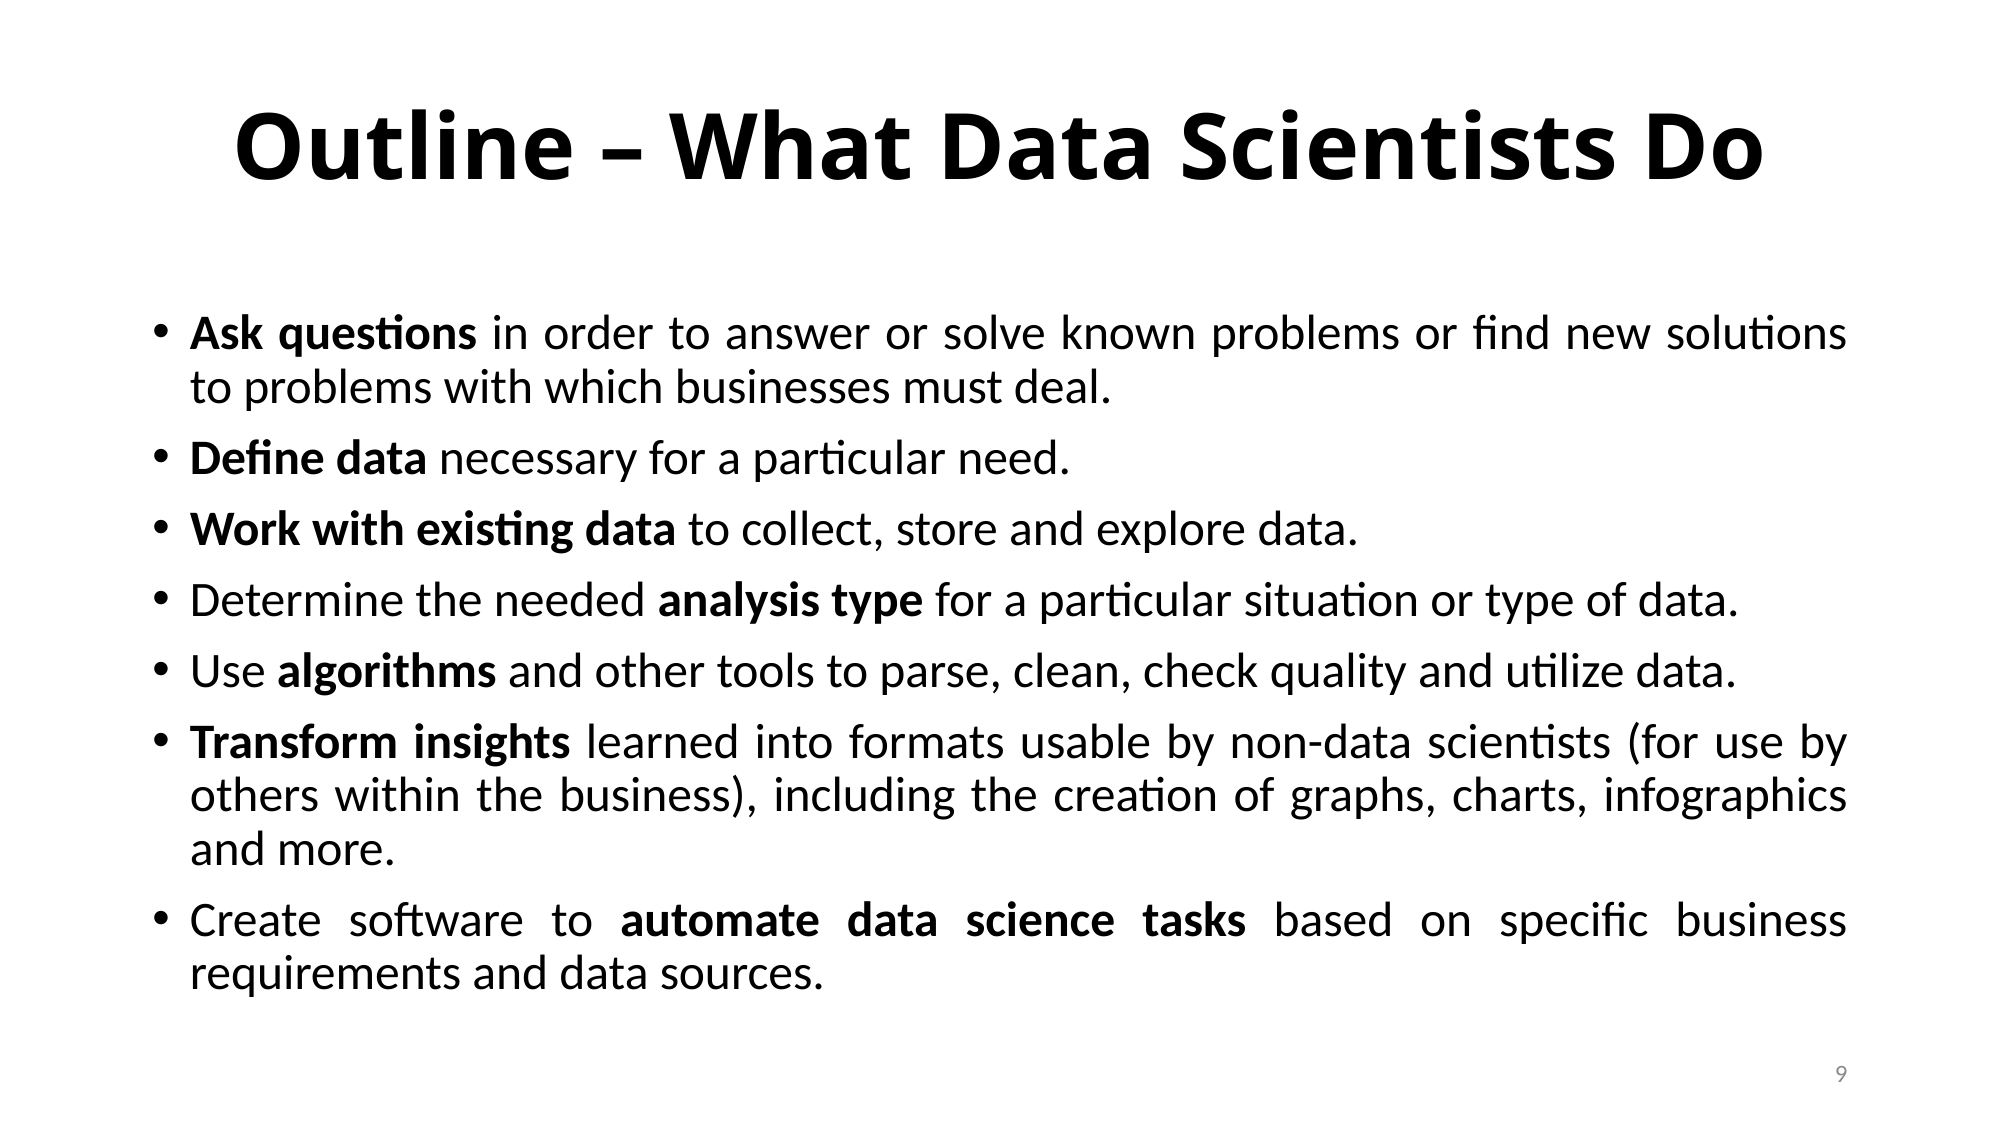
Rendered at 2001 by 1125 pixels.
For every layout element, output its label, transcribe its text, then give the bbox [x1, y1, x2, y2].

slide_number 9 [1412, 1042, 1863, 1103]
list Ask questions in order to answer or solve known problems or find new solutions to problems with which businesses must deal. Define data necessary for a particular need. Work with existing data to collect, store and explore data. Determine the needed analysis type for a particular situation or type of data. Use algorithms and other tools to parse, clean, check quality and utilize data. Transform insights learned into formats usable by non-data scientists (for use by others within the business), including the creation of graphs, charts, infographics and more. Create software to automate data science tasks based on specific business requirements and data sources. [137, 299, 1863, 1014]
title Outline – What Data Scientists Do [137, 40, 1863, 259]
